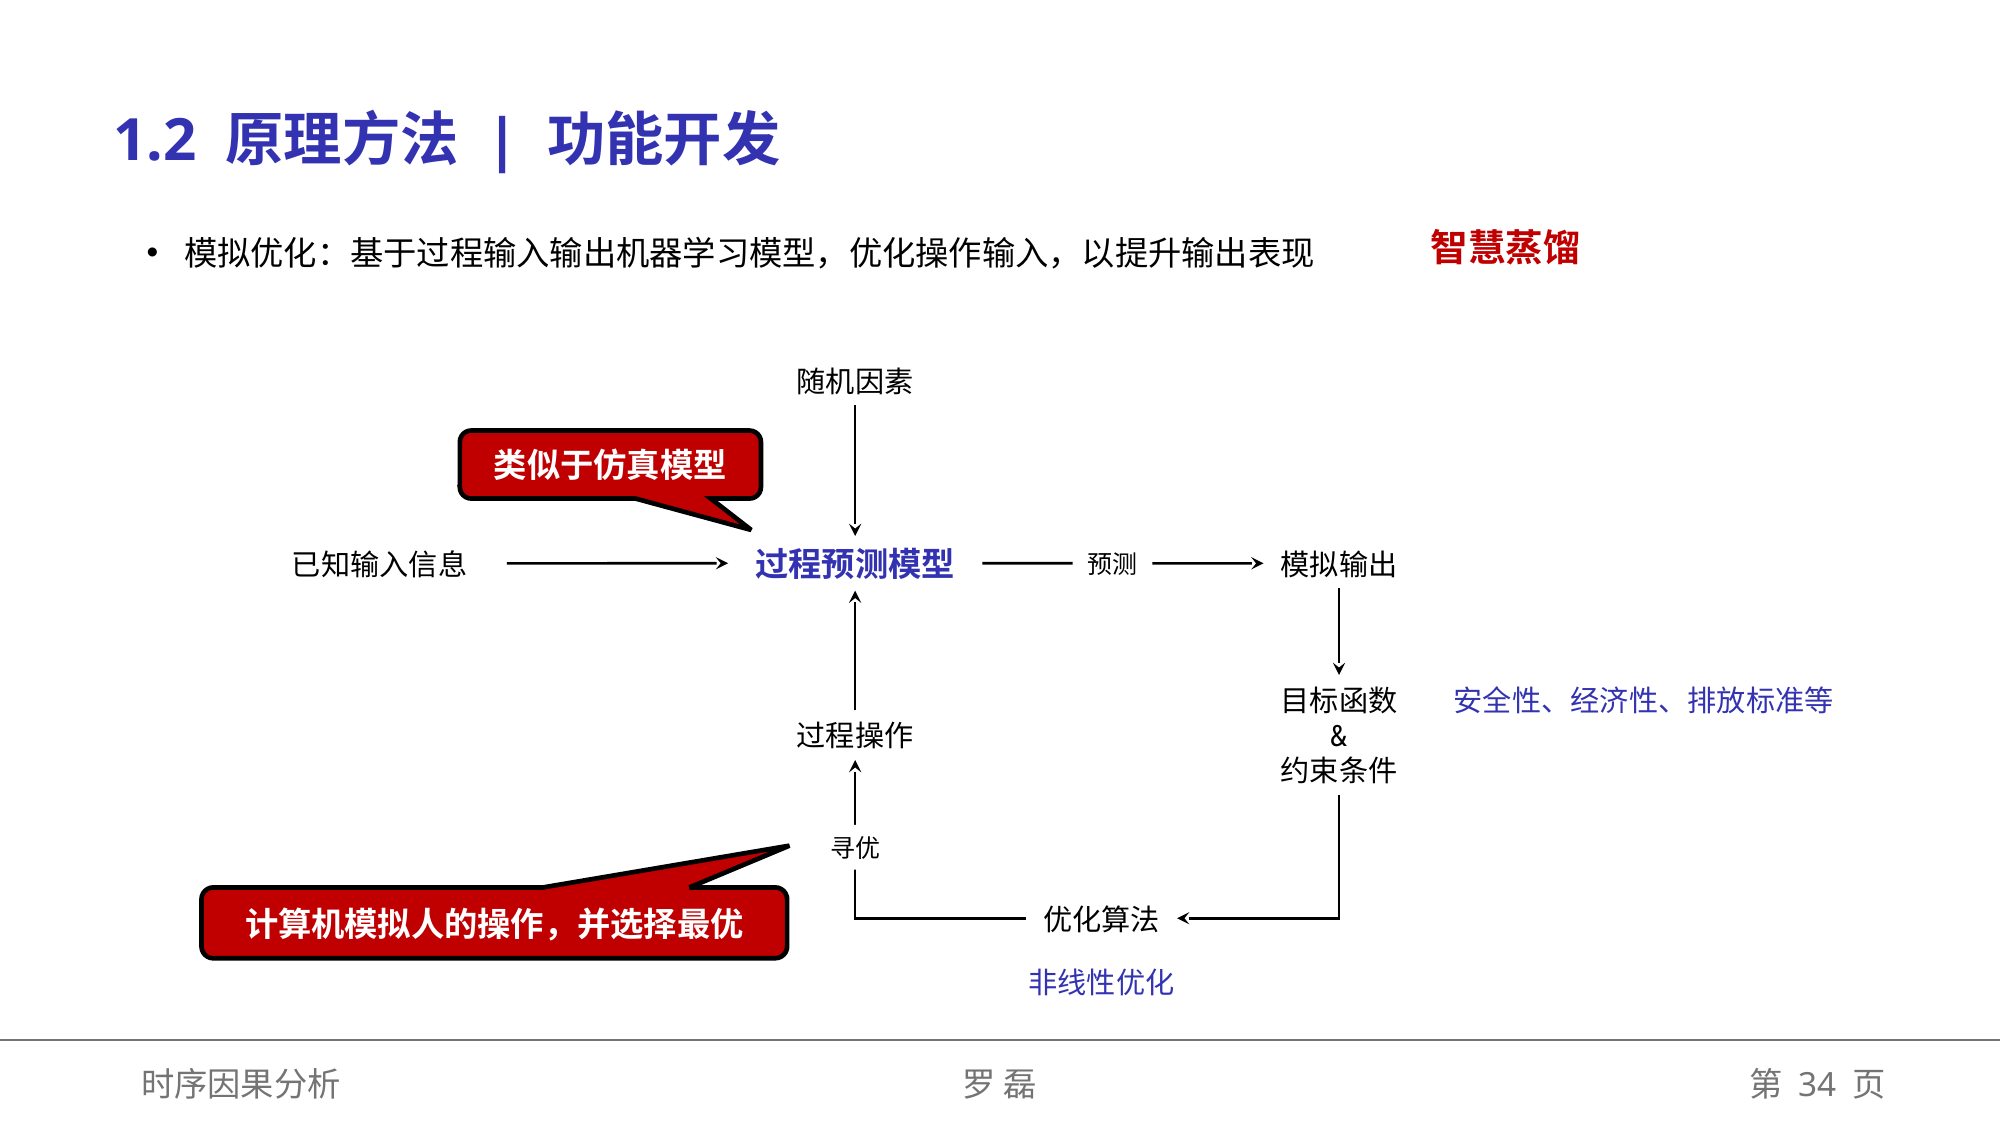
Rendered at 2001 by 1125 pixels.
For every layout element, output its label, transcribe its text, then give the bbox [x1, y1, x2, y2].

text_box 寻优 [815, 824, 854, 870]
text_box 智慧蒸馏 [1416, 216, 1596, 277]
text_box 安全性、经济性、排放标准等 [1439, 674, 1850, 725]
text_box 目标函数 & 约束条件 [1263, 674, 1415, 795]
text_box 已知输入信息 [252, 538, 507, 589]
text_box 1.2 原理方法 | 功能开发 [98, 94, 795, 180]
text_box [1196, 775, 1320, 939]
text_box 随机因素 [742, 355, 968, 406]
text_box 过程预测模型 [728, 535, 983, 591]
text_box 过程操作 [779, 710, 931, 760]
text_box 类似于仿真模型 [458, 428, 763, 532]
text_box 非线性优化 [1013, 956, 1190, 1007]
text_box 模拟优化：基于过程输入输出机器学习模型，优化操作输入，以提升输出表现 [131, 216, 1508, 303]
text_box 预测 [1072, 541, 1153, 563]
text_box 优化算法 [1025, 893, 1177, 944]
text_box 预测 [1072, 565, 1153, 586]
text_box 模拟输出 [1263, 538, 1415, 589]
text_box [854, 760, 1027, 920]
text_box 计算机模拟人的操作，并选择最优 [199, 844, 791, 960]
